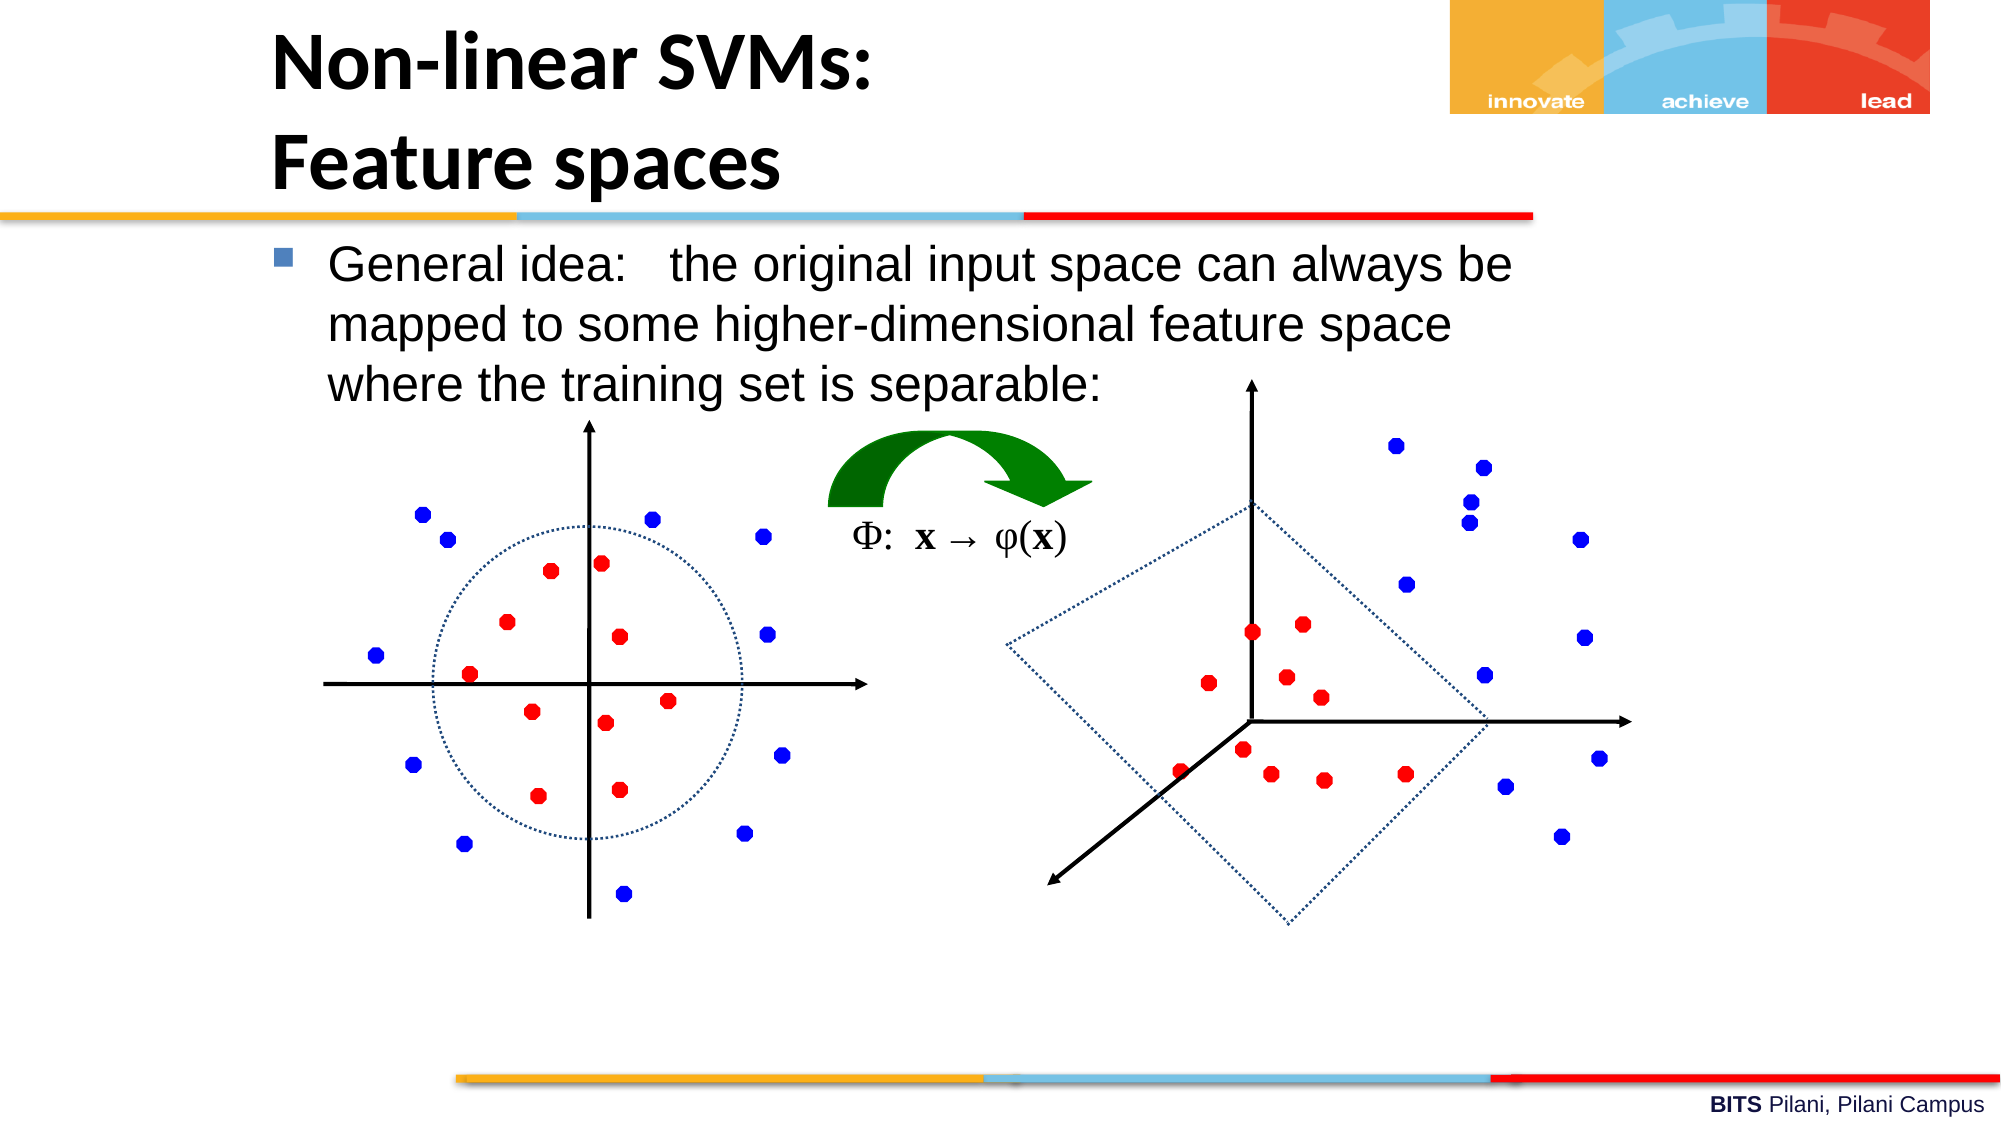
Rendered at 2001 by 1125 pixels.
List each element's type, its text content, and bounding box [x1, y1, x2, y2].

text_box [616, 886, 632, 902]
text_box [1389, 438, 1404, 454]
text_box [1295, 617, 1311, 632]
text_box [1235, 742, 1251, 757]
text_box [1398, 766, 1414, 782]
text_box [645, 512, 660, 528]
text_box [1554, 829, 1570, 845]
text_box Non-linear SVMs: Feature spaces [256, 43, 1532, 169]
text_box [415, 507, 431, 523]
text_box [1264, 766, 1279, 782]
text_box [1314, 690, 1329, 705]
text_box Φ: x → φ(x) [837, 500, 1150, 572]
text_box [1201, 675, 1217, 691]
text_box [1577, 630, 1593, 646]
text_box [1047, 721, 1251, 886]
text_box [457, 836, 472, 852]
text_box [1573, 532, 1589, 548]
text_box [1462, 515, 1478, 531]
text_box [440, 532, 456, 548]
text_box [1245, 624, 1260, 640]
text_box [1251, 715, 1632, 728]
text_box [1477, 667, 1493, 683]
text_box [756, 529, 771, 545]
text_box [774, 748, 790, 763]
text_box [1498, 779, 1514, 794]
text_box [760, 627, 775, 642]
text_box [1245, 379, 1259, 501]
text_box [828, 431, 1092, 507]
text_box [1279, 670, 1295, 685]
text_box [737, 826, 753, 841]
picture [1449, 0, 1930, 114]
text_box [743, 677, 868, 691]
text_box [406, 757, 421, 773]
text_box General idea: the original input space can always be mapped to some higher-dimensional feature space where the training set is separable: [256, 224, 1607, 1050]
text_box [1173, 764, 1189, 779]
text_box [1476, 460, 1492, 476]
text_box [432, 526, 743, 839]
text_box [1399, 577, 1415, 592]
text_box [368, 648, 384, 663]
text_box [583, 419, 596, 526]
text_box [1317, 773, 1332, 788]
text_box [1464, 495, 1479, 510]
text_box [1592, 751, 1607, 766]
